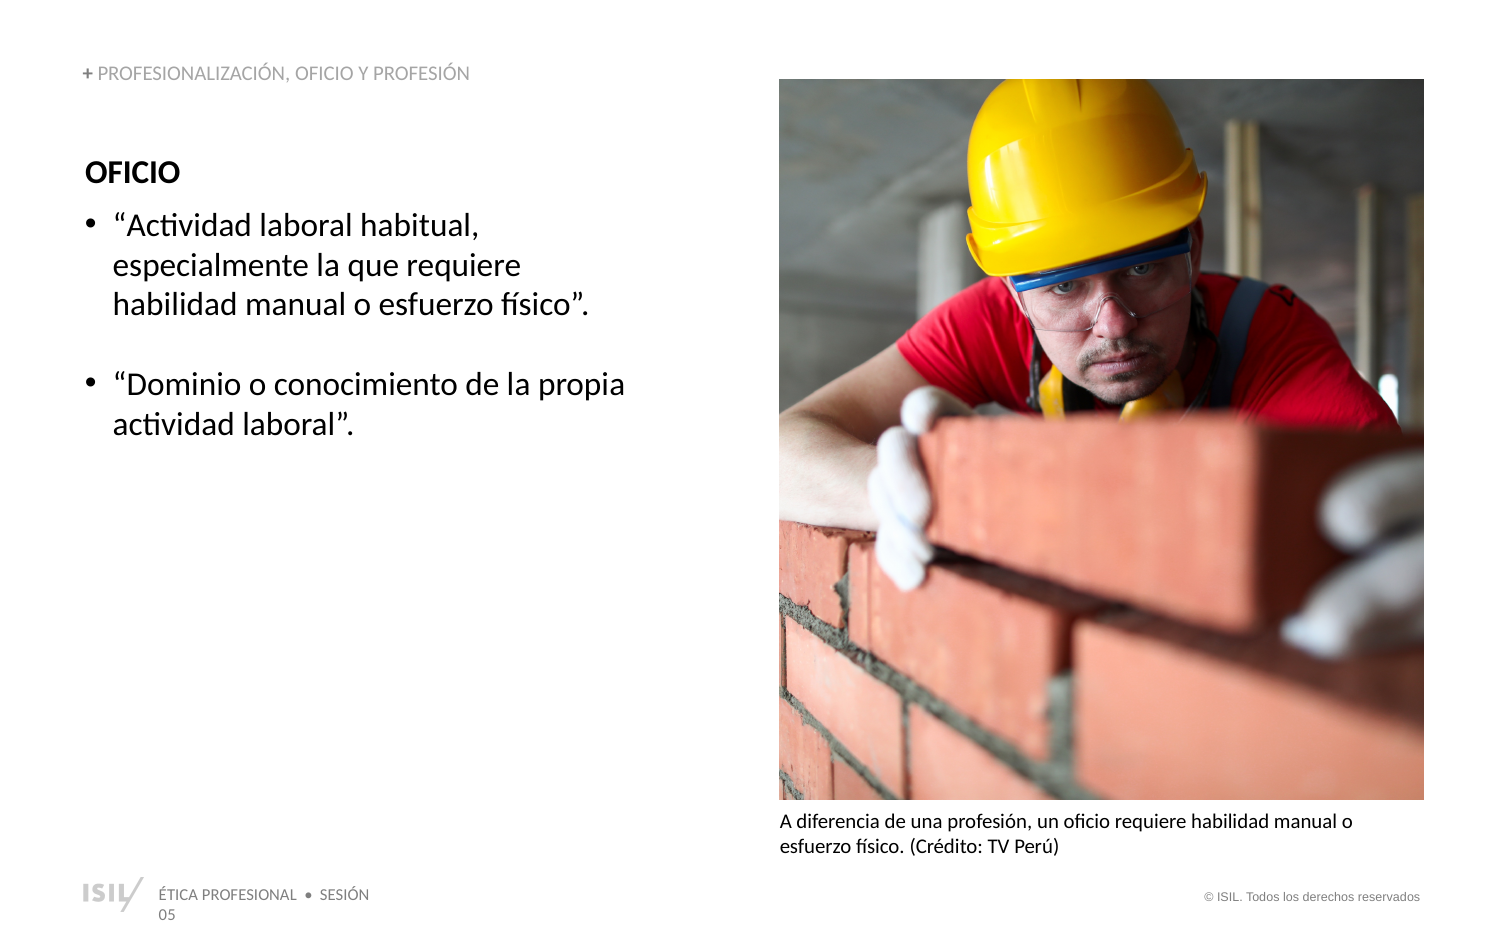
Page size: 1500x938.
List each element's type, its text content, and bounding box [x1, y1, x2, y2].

picture [779, 79, 1424, 800]
text_box A diferencia de una profesión, un oficio requiere habilidad manual o esfuerzo físico. (Crédito: TV Perú) [779, 807, 1423, 858]
text_box + PROFESIONALIZACIÓN, OFICIO Y PROFESIÓN [82, 62, 868, 85]
text_box OFICIO “Actividad laboral habitual, especialmente la que requiere habilidad manual o esfuerzo físico”. “Dominio o conocimiento de la propia actividad laboral”. [83, 150, 641, 483]
